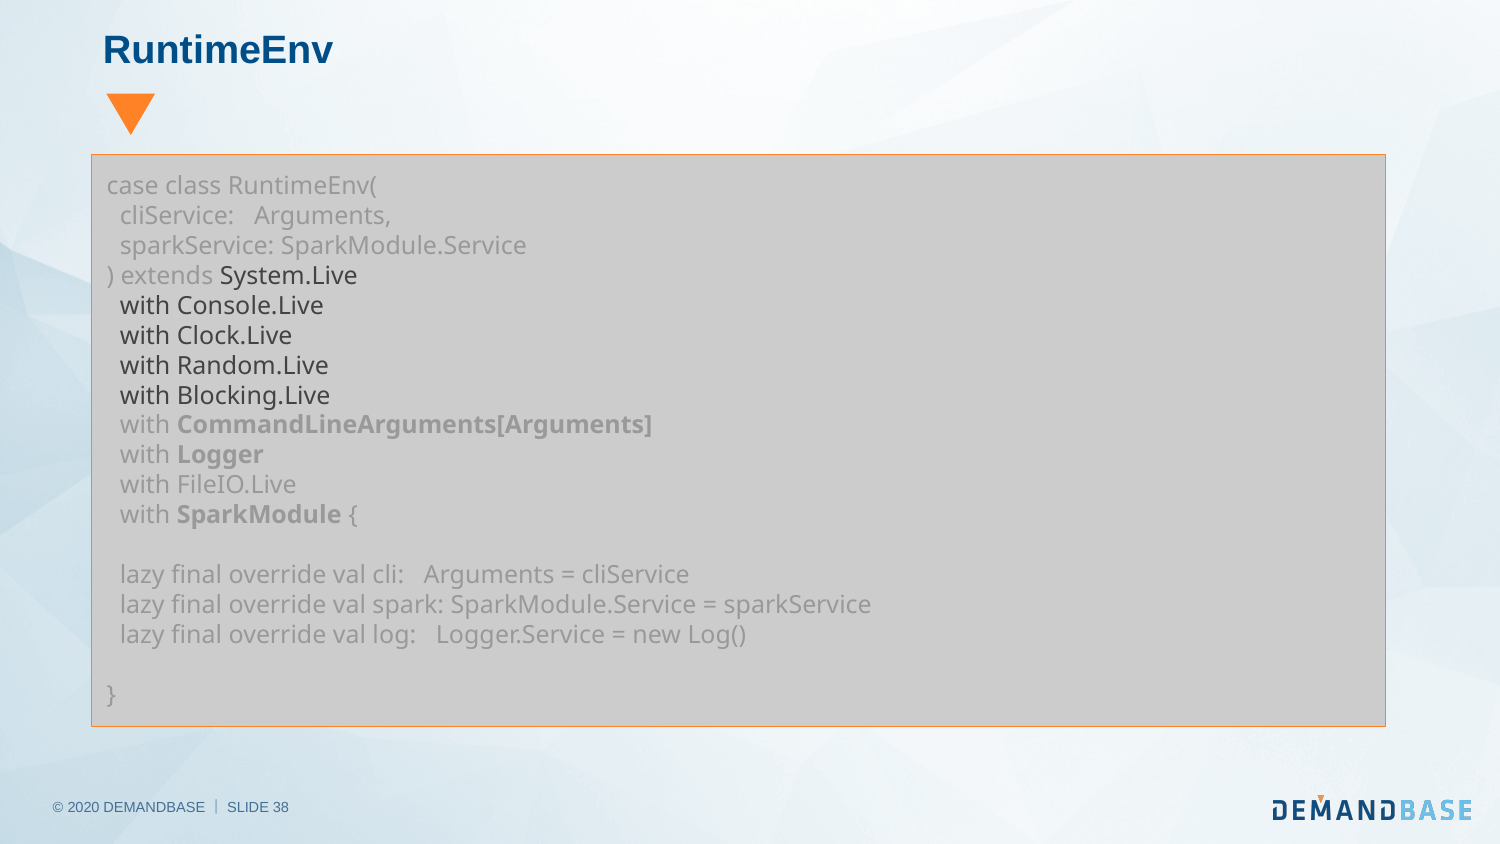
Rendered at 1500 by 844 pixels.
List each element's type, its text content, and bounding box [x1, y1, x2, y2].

picture [0, 0, 1500, 844]
title RuntimeEnv [91, 0, 1386, 103]
text_box case class RuntimeEnv( cliService: Arguments, sparkService: SparkModule.Service ) extends System.Live with Console.Live with Clock.Live with Random.Live with Blocking.Live with CommandLineArguments[Arguments] with Logger with FileIO.Live with SparkModule { lazy final override val cli: Arguments = cliService lazy final override val spark: SparkModule.Service = sparkService lazy final override val log: Logger.Service = new Log() } [91, 154, 1386, 727]
